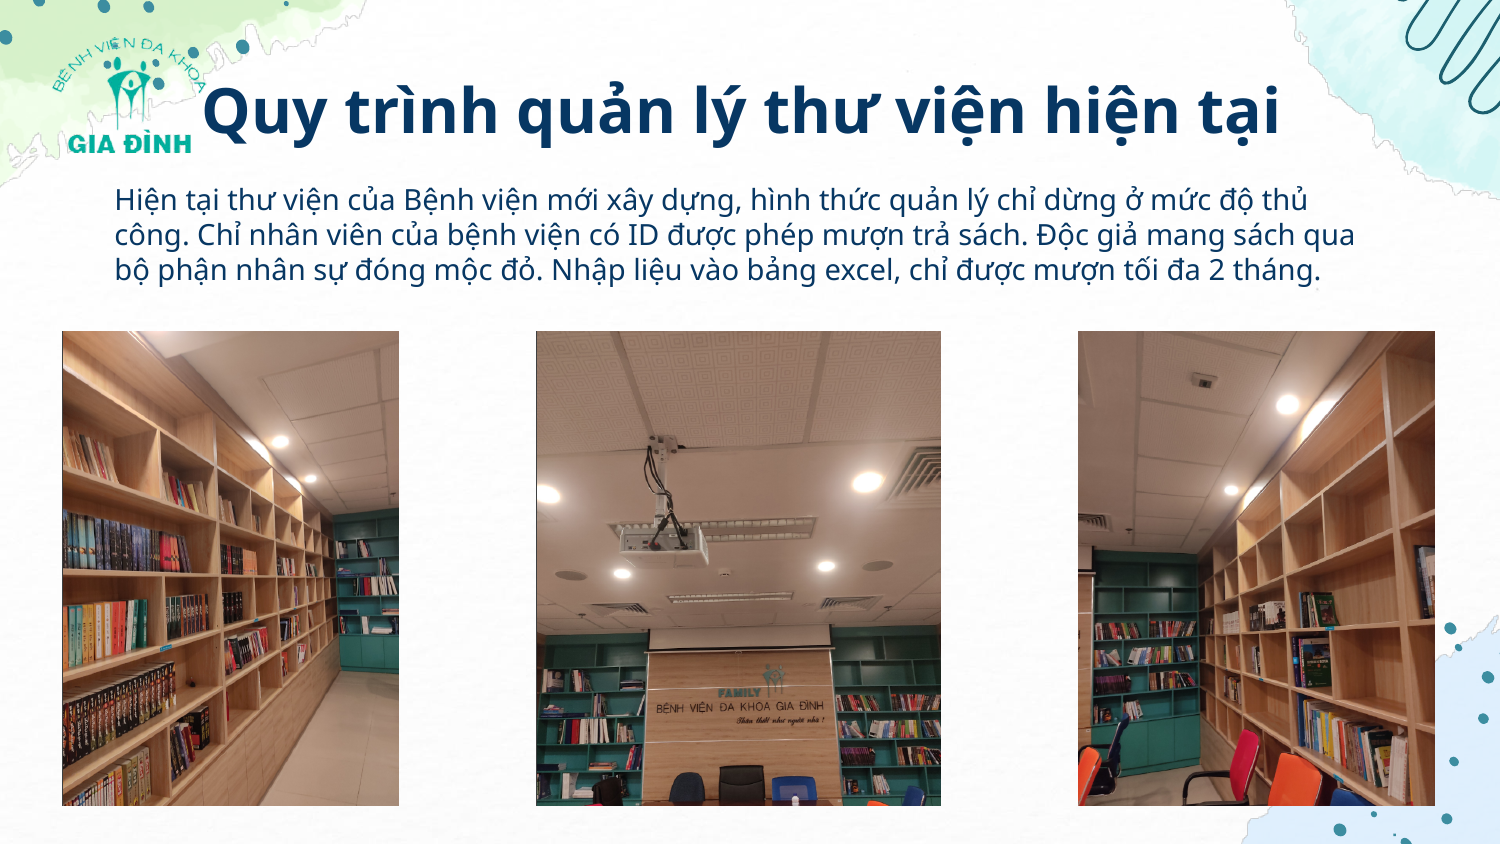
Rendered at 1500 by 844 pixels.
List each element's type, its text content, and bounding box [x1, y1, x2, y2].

picture [1472, 62, 1500, 111]
text_box Hiện tại thư viện của Bệnh viện mới xây dựng, hình thức quản lý chỉ dừng ở mức độ thủ công. Chỉ nhân viên của bệnh viện có ID được phép mượn trả sách. Độc giả mang sách qua bộ phận nhân sự đóng mộc đỏ. Nhập liệu vào bảng excel, chỉ được mượn tối đa 2 tháng. [99, 163, 1401, 304]
picture [1443, 0, 1500, 81]
title Quy trình quản lý thư viện hiện tại [277, 61, 1380, 156]
picture [0, 0, 1500, 844]
picture [1408, 0, 1456, 48]
picture [1268, 0, 1500, 282]
